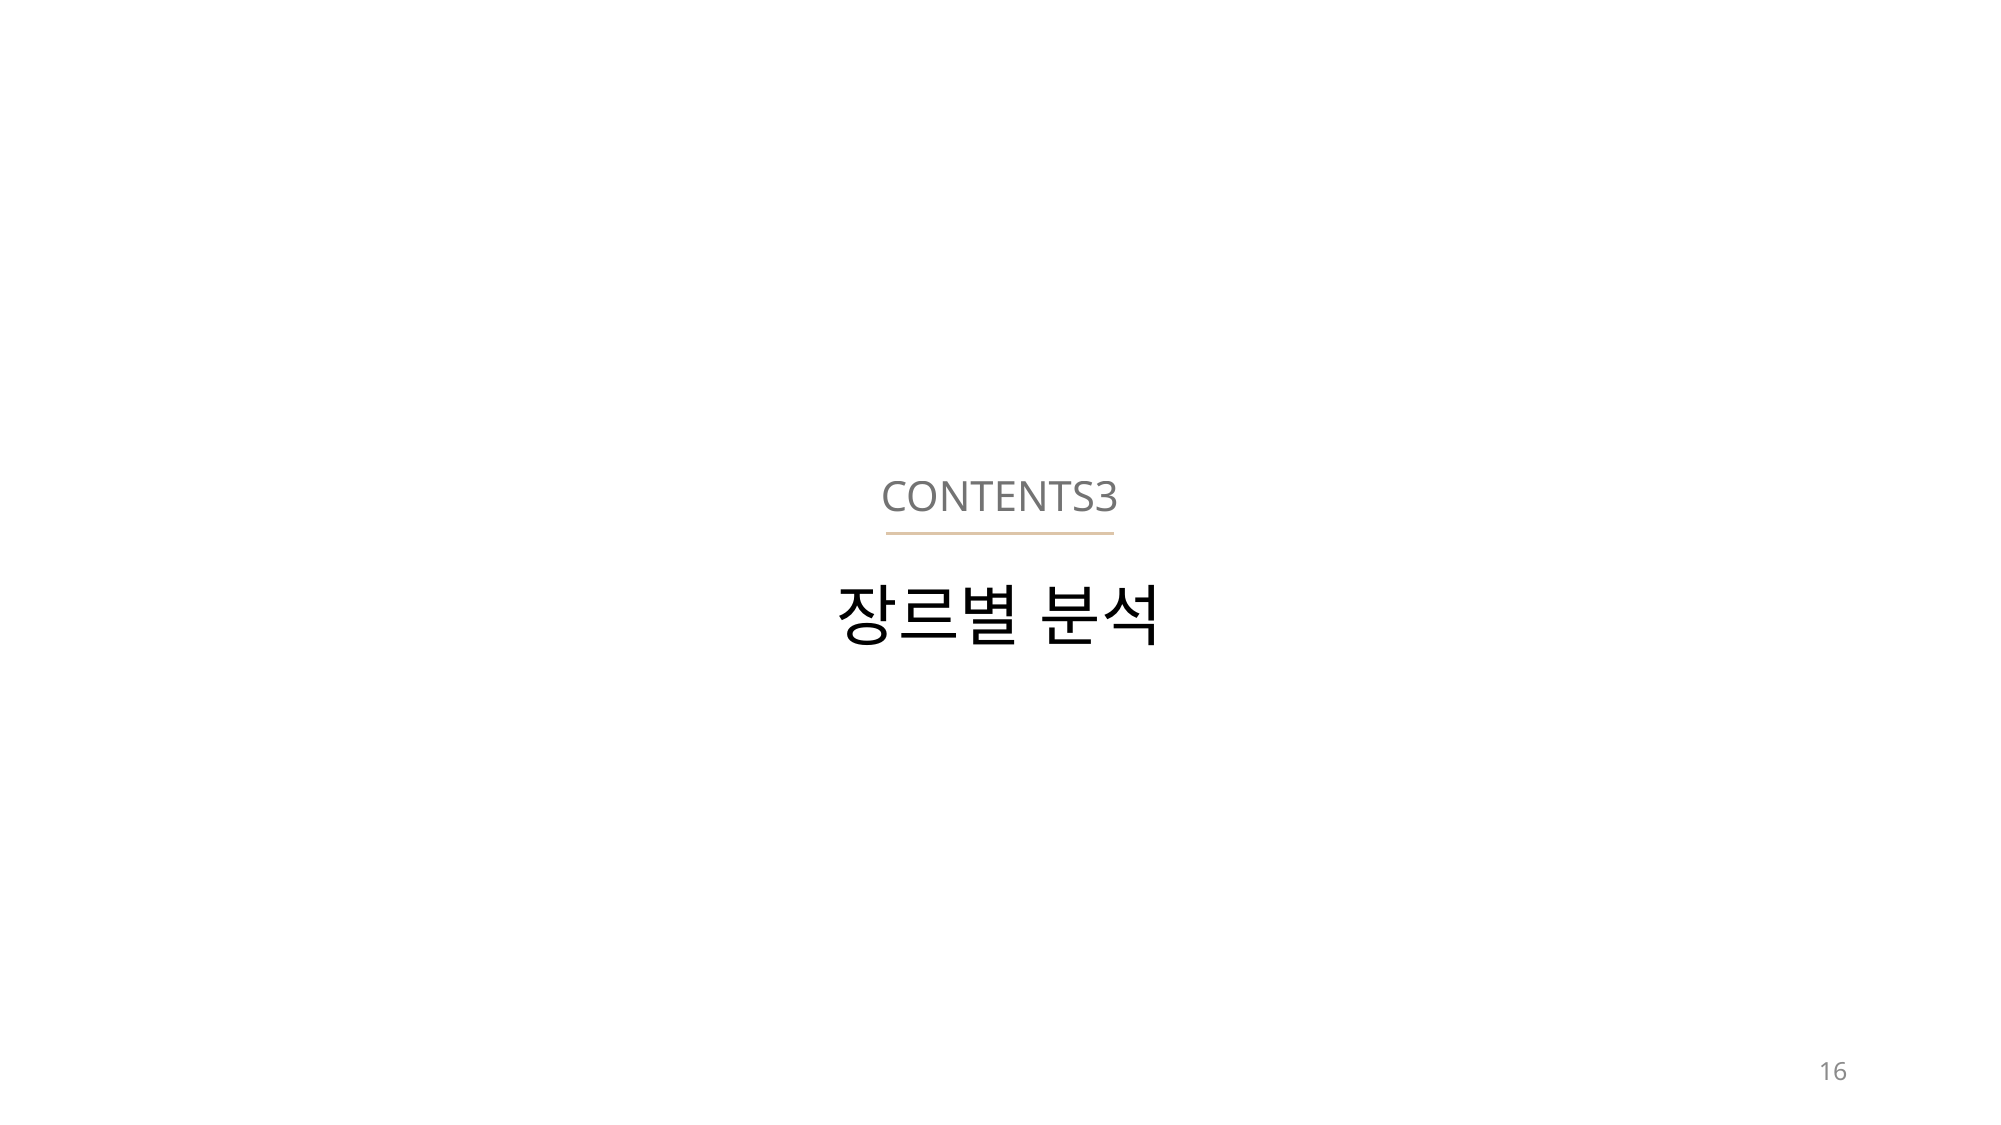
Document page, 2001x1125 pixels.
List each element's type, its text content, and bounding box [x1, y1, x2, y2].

slide_number 16 [1412, 1042, 1863, 1103]
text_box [694, 462, 1306, 663]
